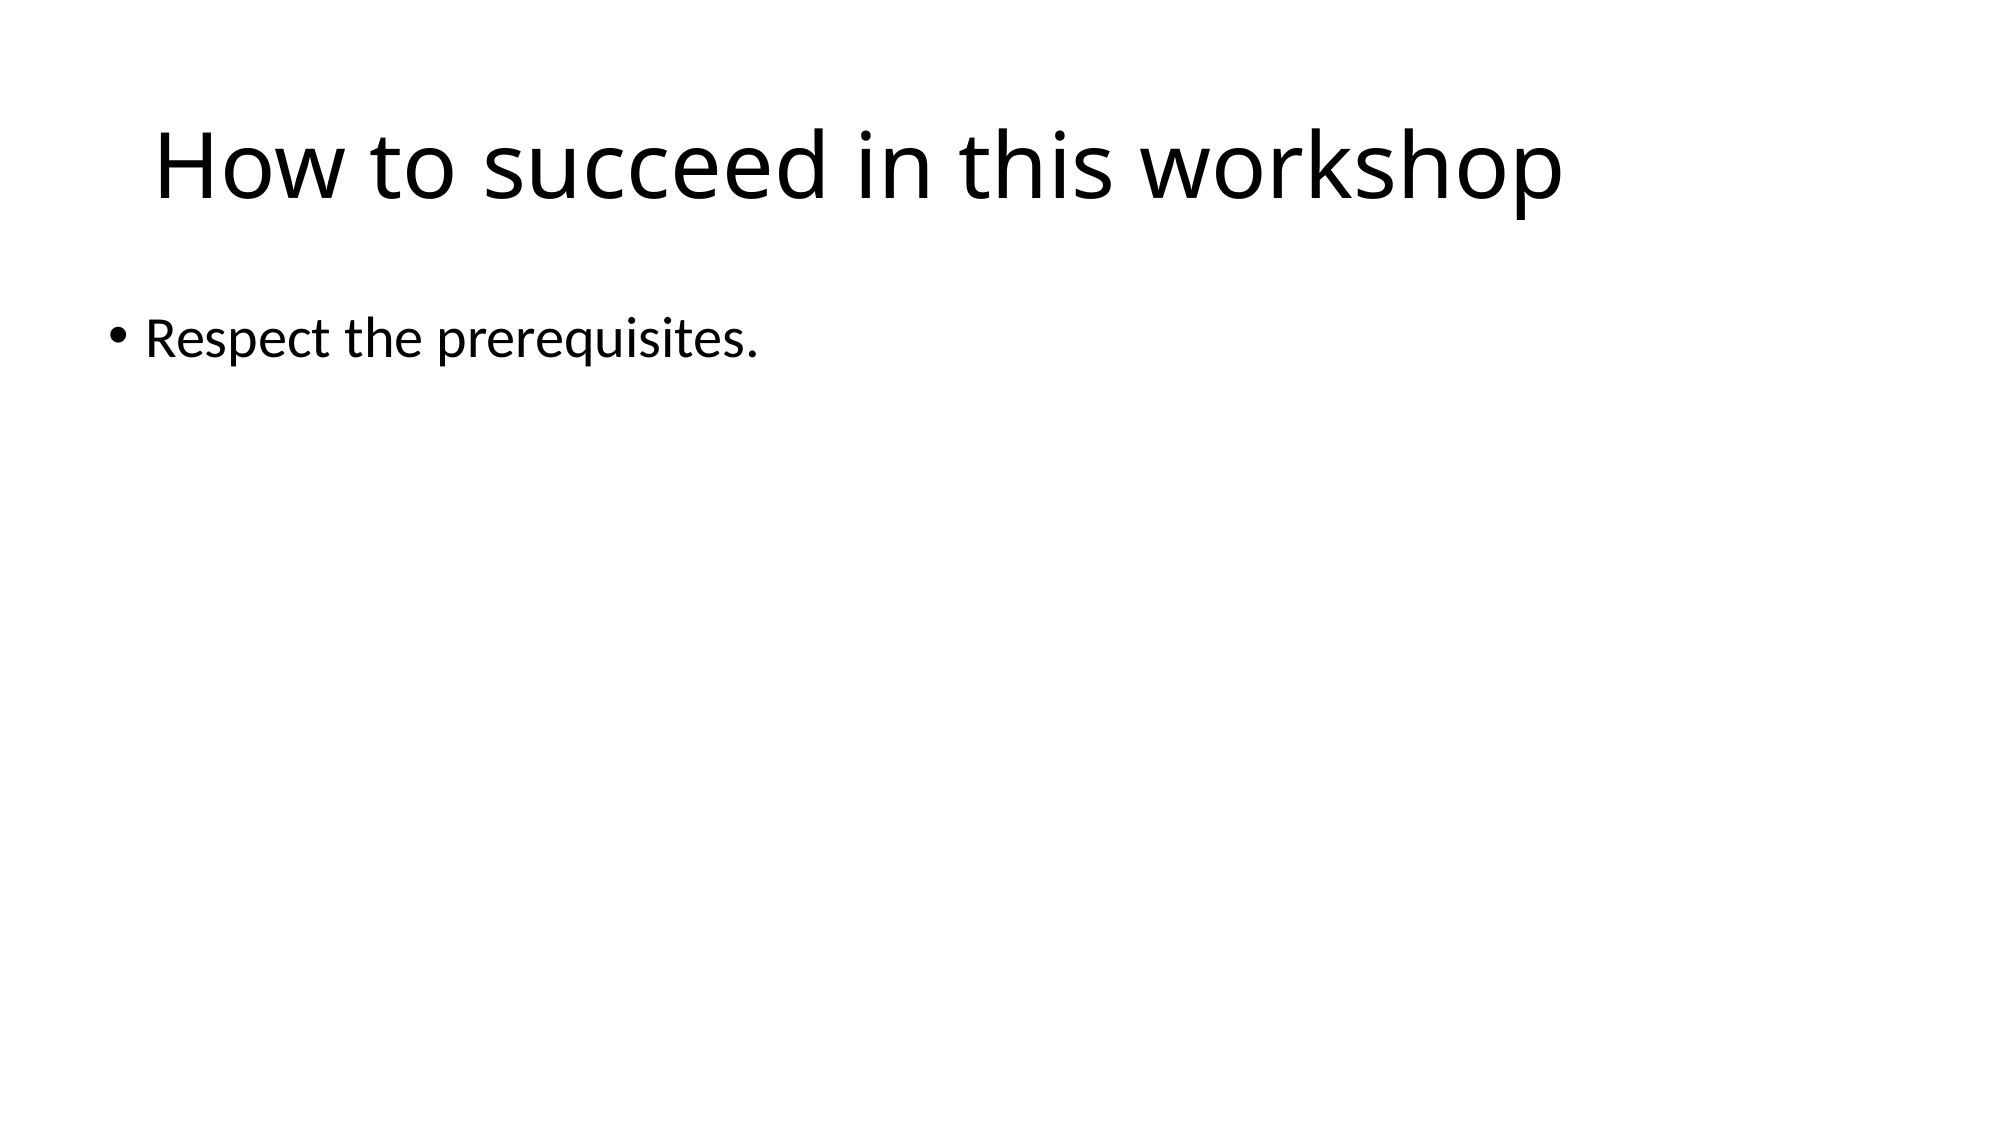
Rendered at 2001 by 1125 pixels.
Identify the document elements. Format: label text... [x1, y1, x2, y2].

title How to succeed in this workshop [137, 59, 1863, 278]
list Respect the prerequisites. [93, 299, 1863, 1109]
